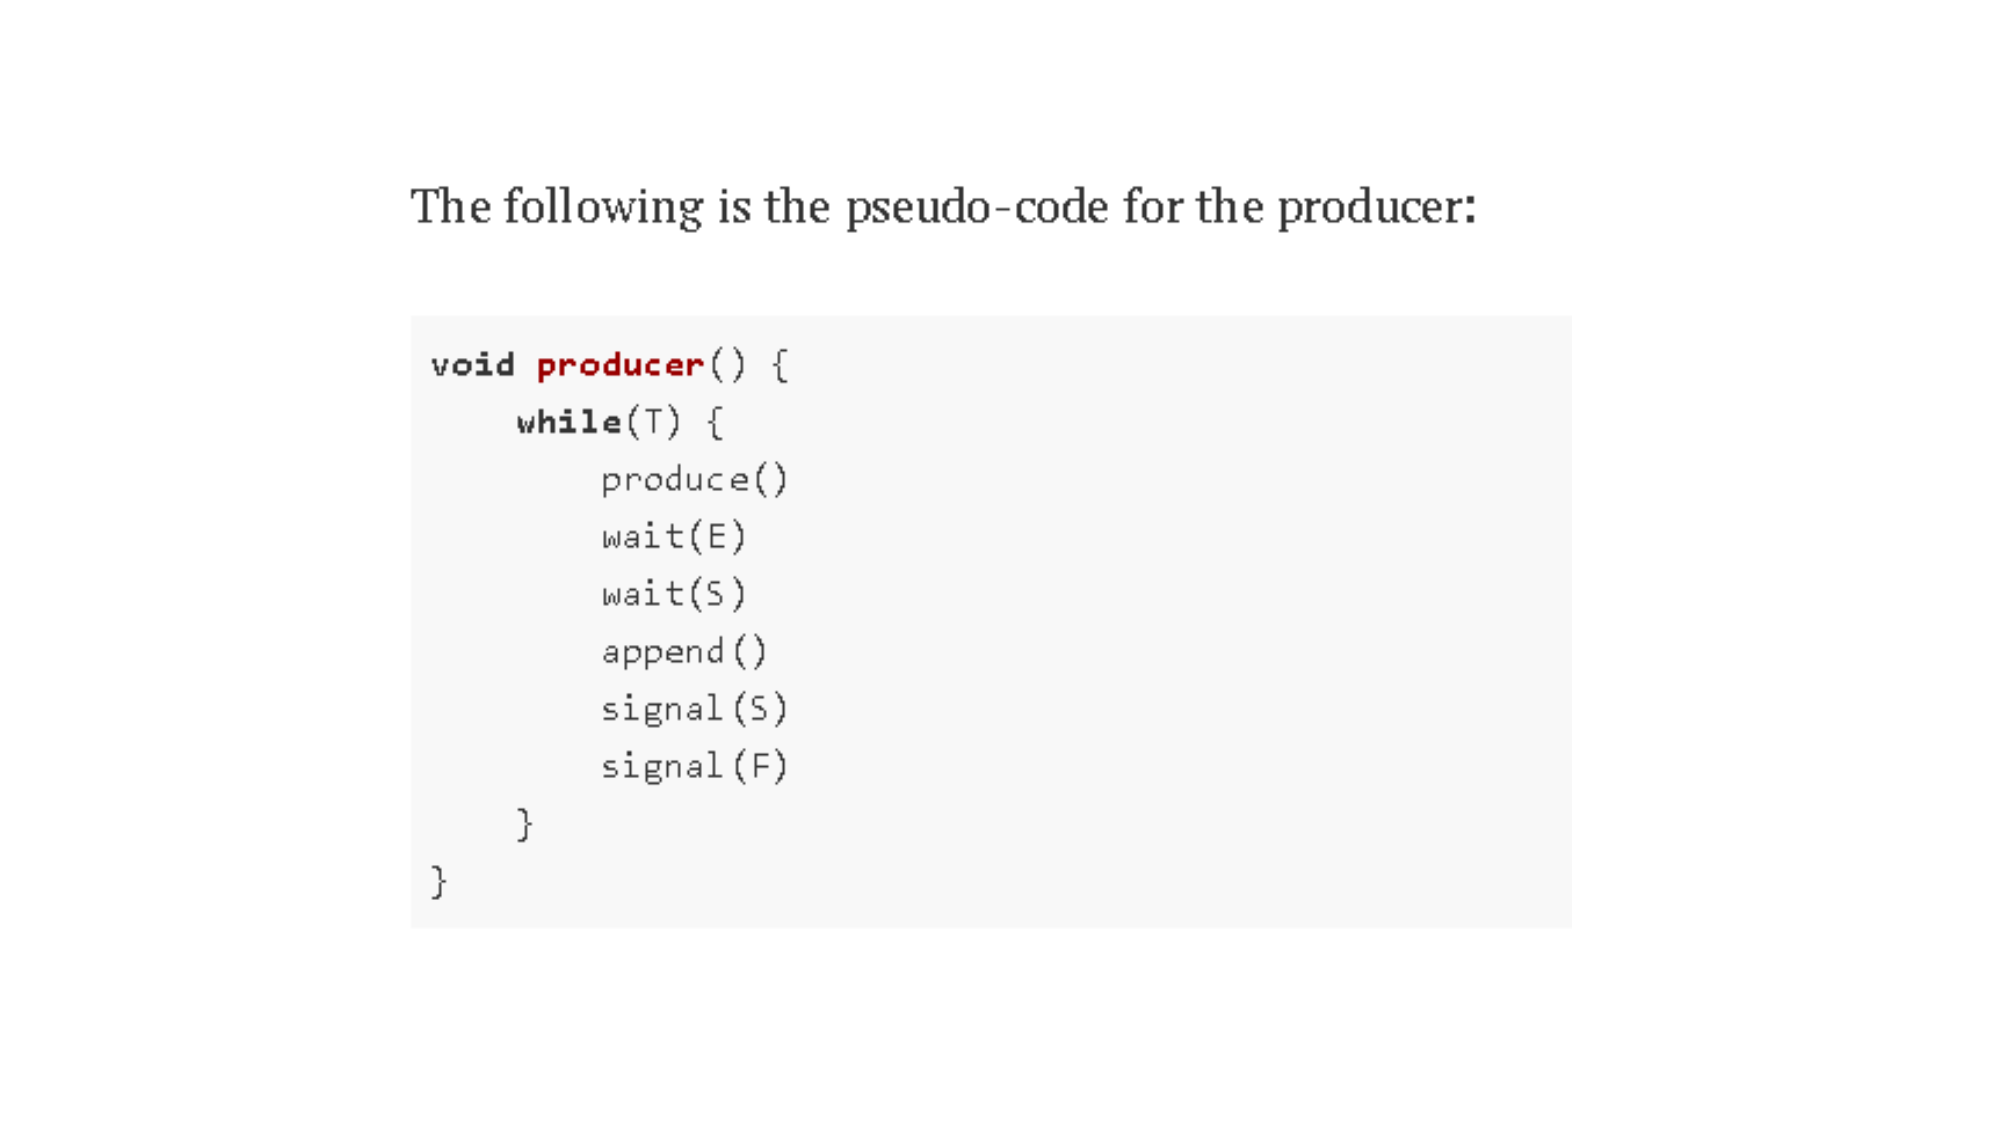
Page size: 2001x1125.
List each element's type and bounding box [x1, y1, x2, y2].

list [319, 161, 1572, 955]
